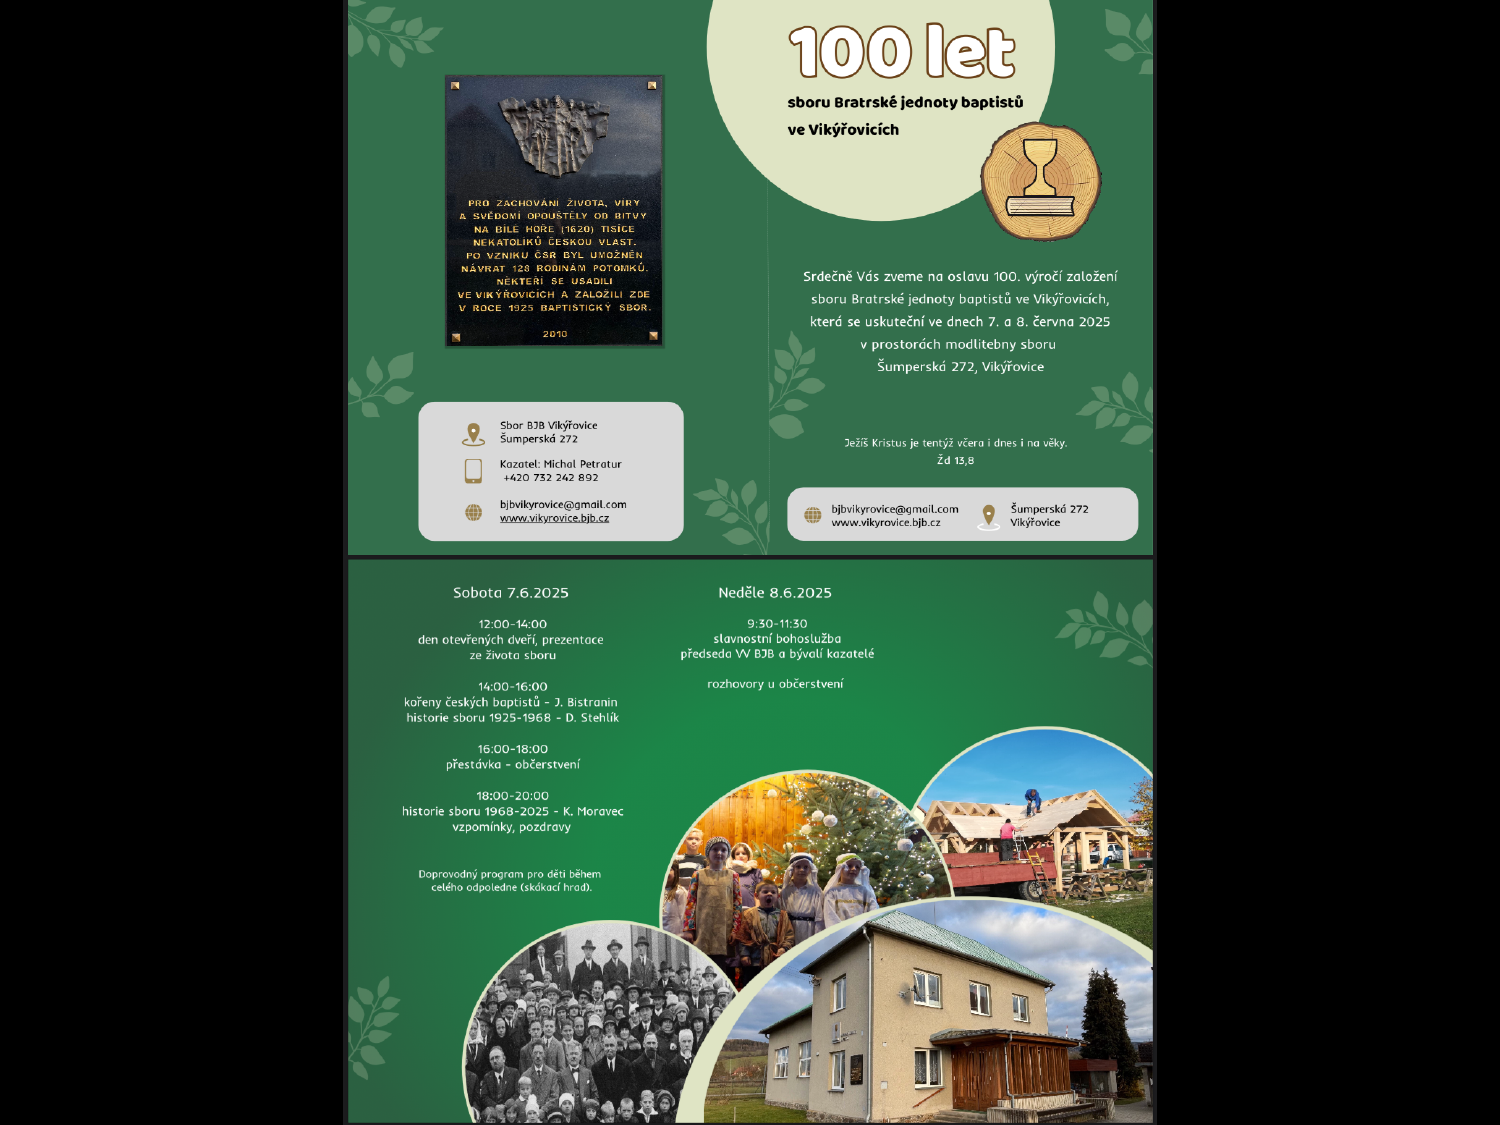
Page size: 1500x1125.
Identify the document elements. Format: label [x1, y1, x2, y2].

picture [343, 0, 1157, 1125]
